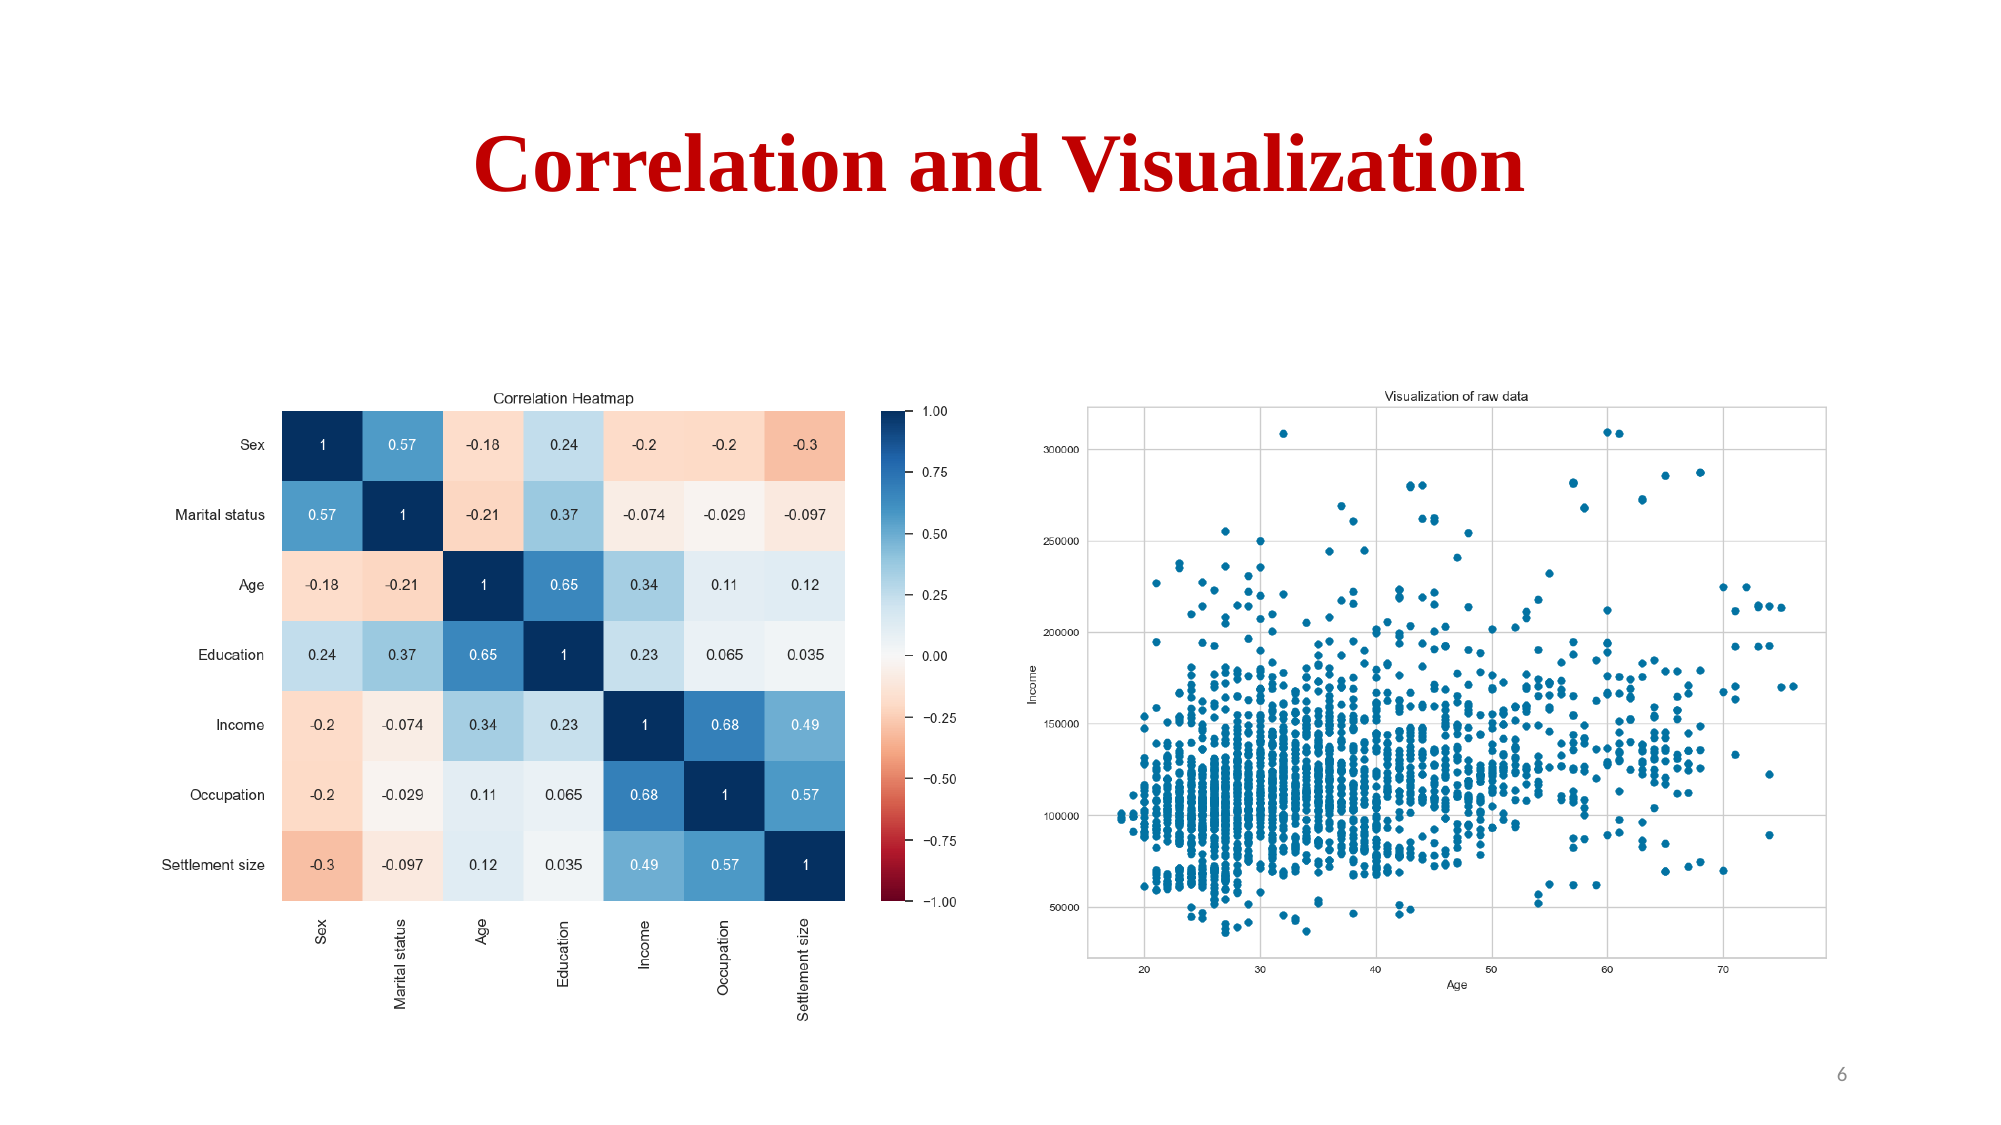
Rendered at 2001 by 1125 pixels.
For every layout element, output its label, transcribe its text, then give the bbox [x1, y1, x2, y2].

picture [1019, 383, 1833, 998]
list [151, 383, 965, 1030]
title Correlation and Visualization [372, 95, 1628, 217]
slide_number 6 [1412, 1042, 1863, 1103]
